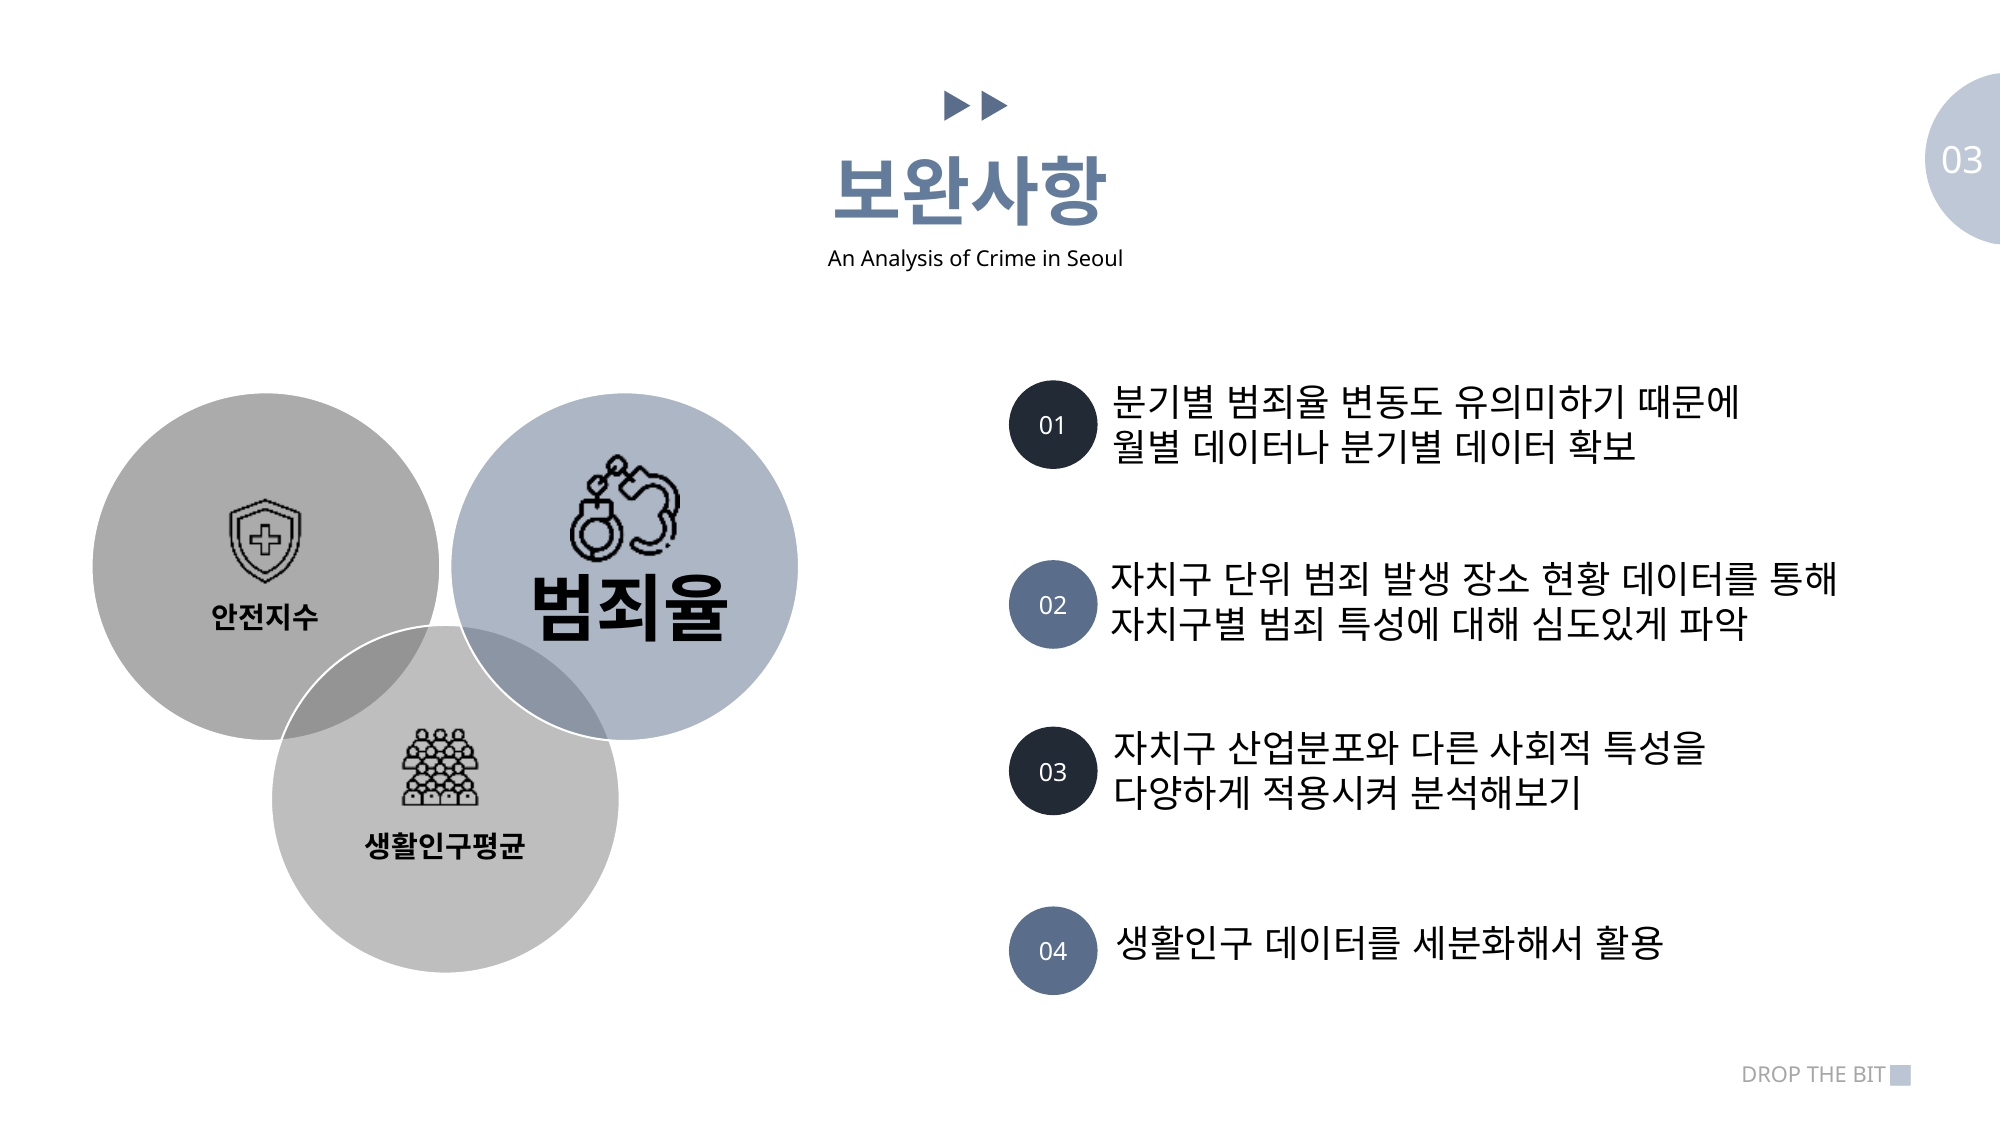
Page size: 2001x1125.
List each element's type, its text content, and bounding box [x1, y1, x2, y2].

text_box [91, 392, 800, 974]
picture [570, 453, 680, 564]
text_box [944, 90, 1008, 121]
text_box 보완사항 [817, 137, 1123, 227]
picture [220, 496, 311, 587]
text_box 03 [1007, 725, 1099, 817]
text_box 03 [1925, 73, 2000, 245]
text_box An Analysis of Crime in Seoul [648, 227, 1304, 279]
text_box DROP THE BIT [1726, 1053, 1901, 1095]
picture [399, 726, 482, 810]
text_box 분기별 범죄율 변동도 유의미하기 때문에 월별 데이터나 분기별 데이터 확보 [1098, 371, 1767, 476]
text_box 자치구 산업분포와 다른 사회적 특성을 다양하게 적용시켜 분석해보기 [1099, 717, 1734, 823]
text_box 01 [1007, 379, 1098, 470]
text_box 생활인구 데이터를 세분화해서 활용 [1101, 912, 1680, 973]
text_box 02 [1007, 559, 1095, 650]
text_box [123, 591, 409, 658]
text_box 자치구 단위 범죄 발생 장소 현황 데이터를 통해 자치구별 범죄 특성에 대해 심도있게 파악 [1095, 548, 1854, 654]
text_box [1890, 1065, 1911, 1086]
text_box 04 [1007, 905, 1099, 997]
